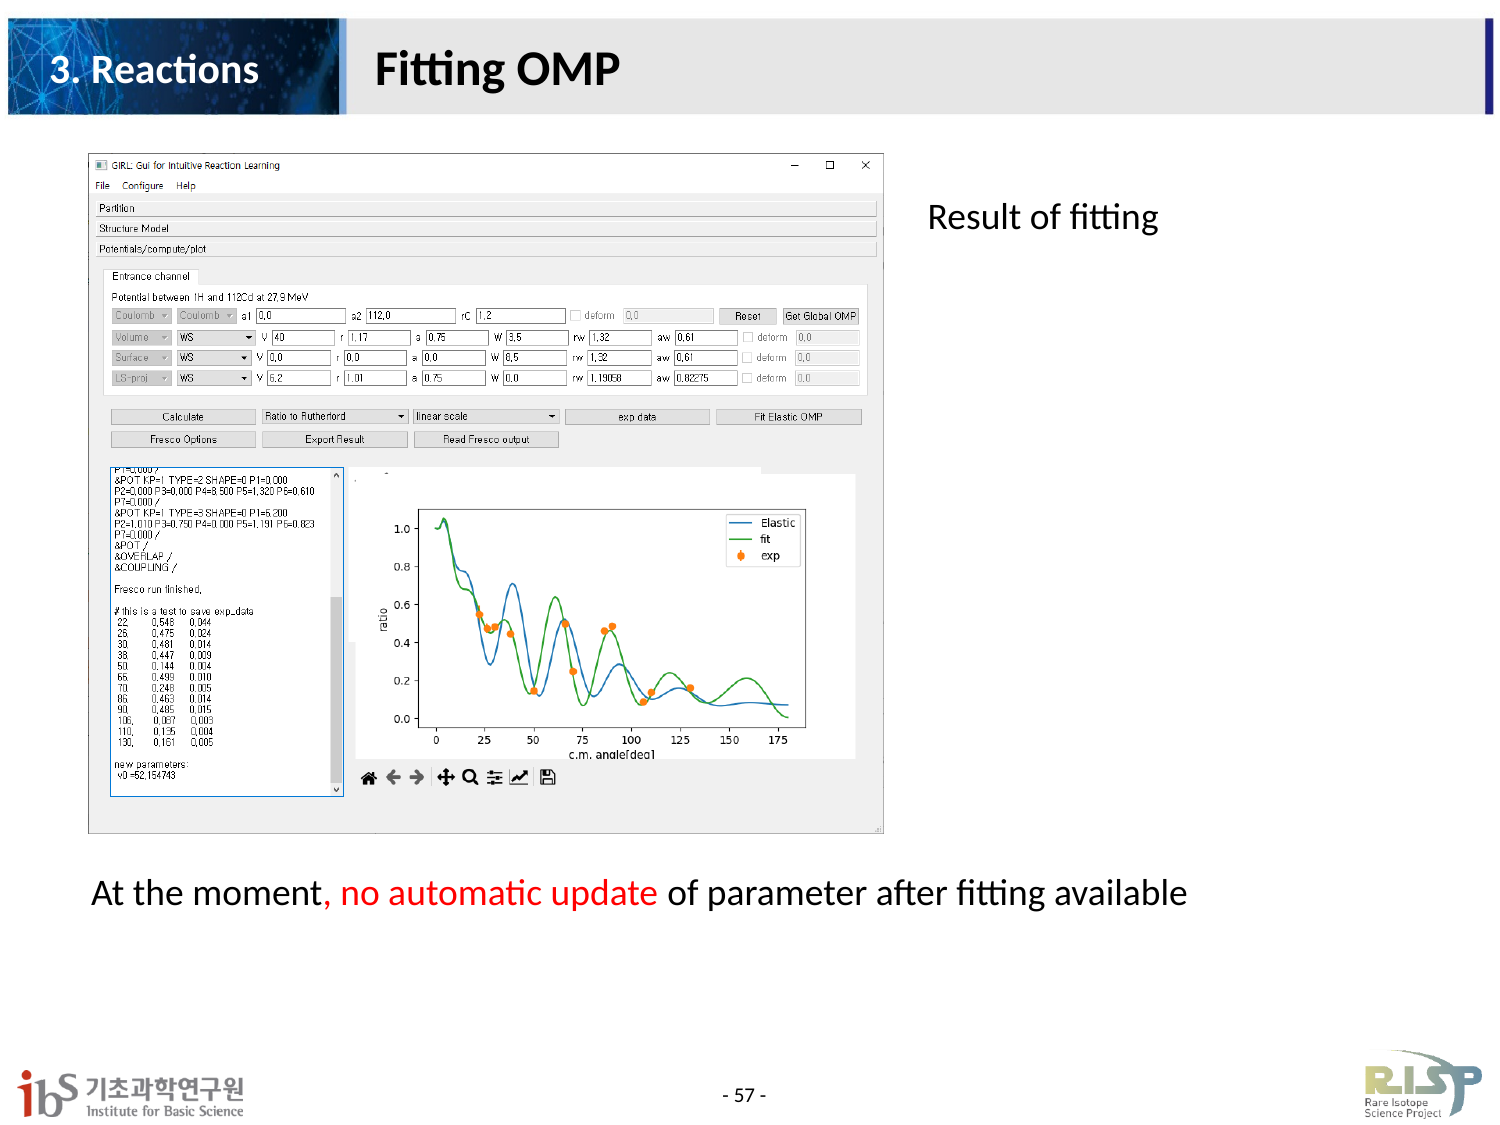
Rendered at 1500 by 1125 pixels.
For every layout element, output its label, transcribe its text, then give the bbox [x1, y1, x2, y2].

picture [17, 1070, 243, 1117]
text_box Result of fitting [912, 184, 1174, 245]
text_box At the moment, no automatic update of parameter after fitting available [76, 860, 1203, 921]
picture [2, 10, 1500, 130]
picture [1364, 1049, 1482, 1119]
picture [88, 153, 884, 834]
